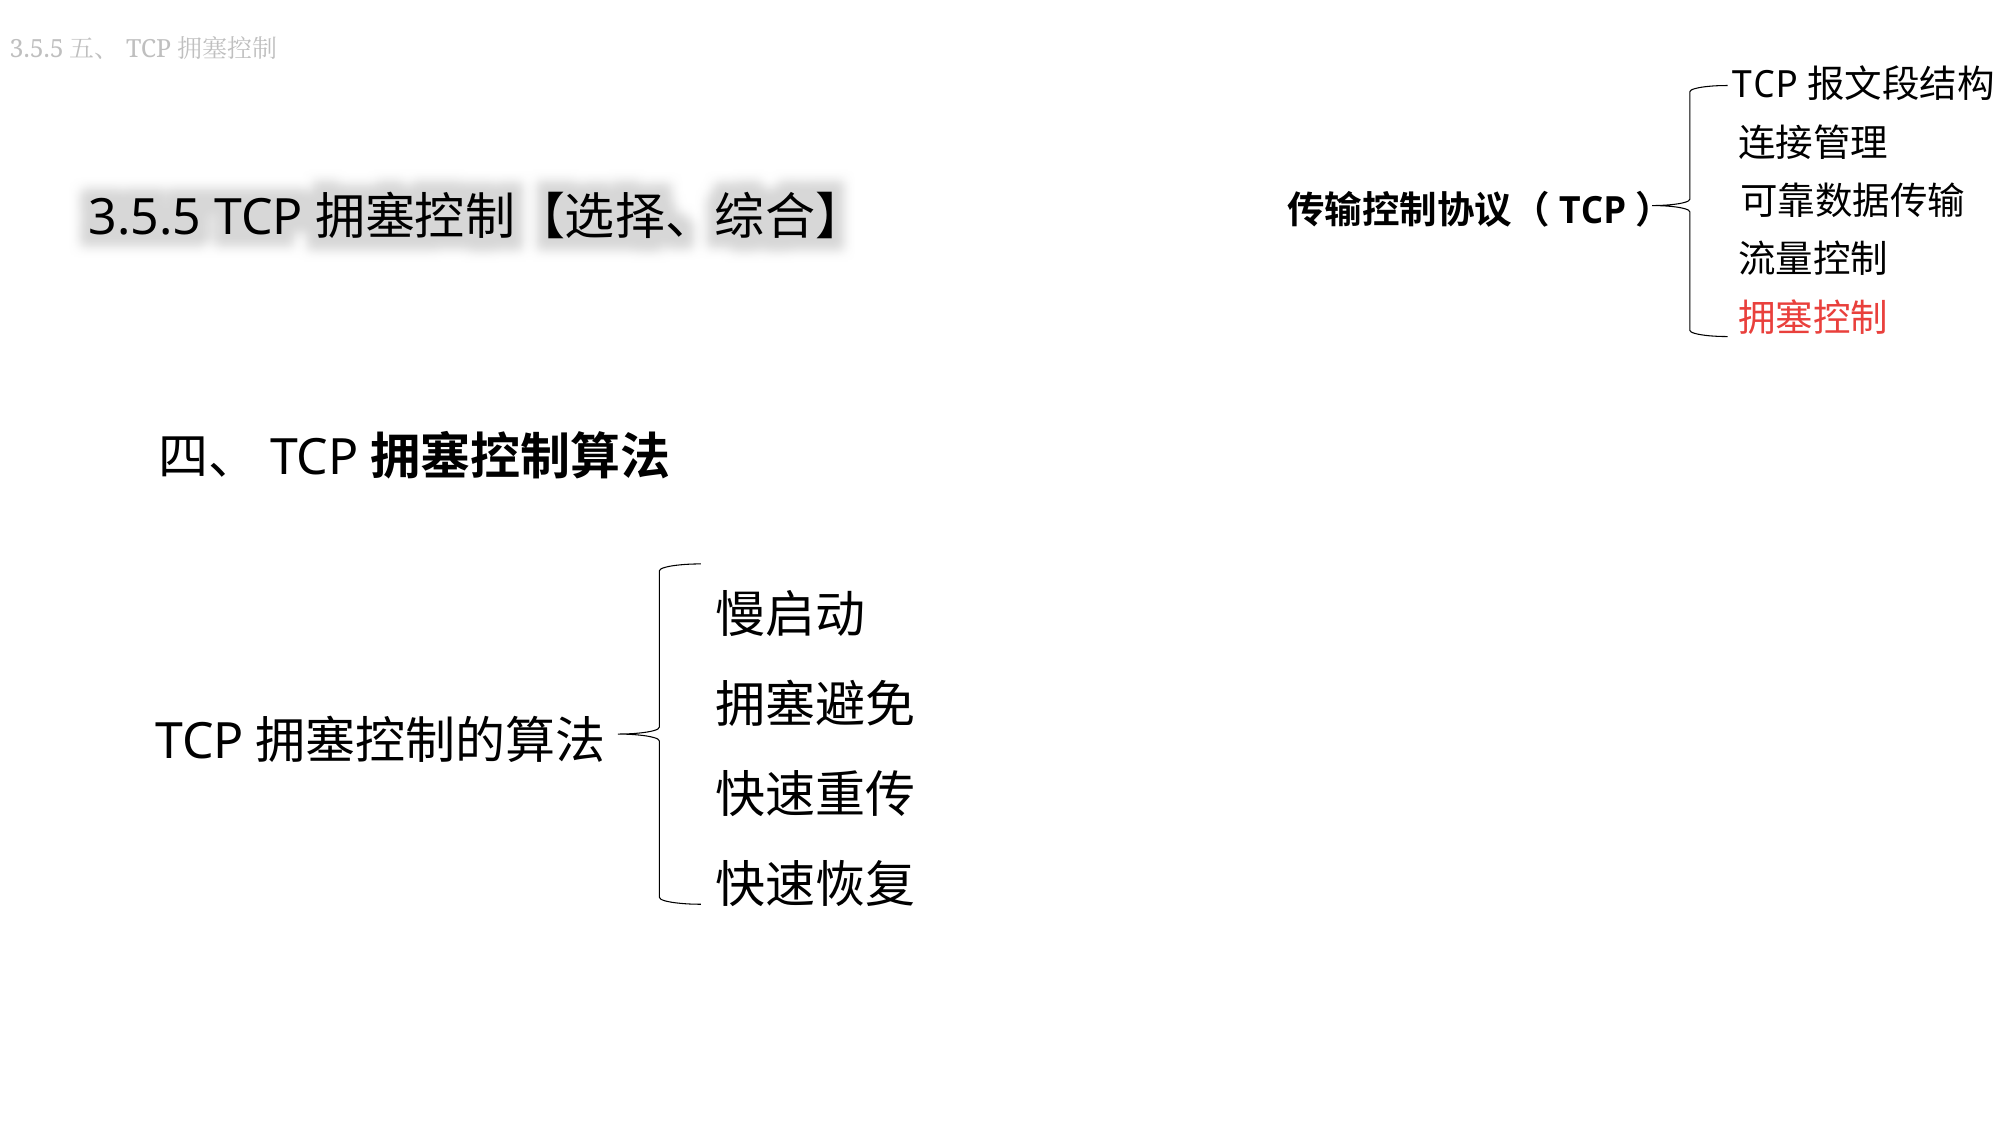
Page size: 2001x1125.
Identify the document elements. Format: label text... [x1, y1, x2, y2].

text_box 3.5.5五、TCP拥塞控制 [0, 24, 292, 70]
text_box 3.5.5 TCP拥塞控制【选择、综合】 [70, 121, 959, 278]
text_box 四、TCP拥塞控制算法 [143, 387, 1877, 493]
text_box [617, 563, 701, 905]
text_box TCP拥塞控制的算法 [140, 670, 621, 776]
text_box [1274, 64, 2000, 350]
text_box 慢启动 拥塞避免 快速重传 快速恢复 [700, 544, 965, 920]
